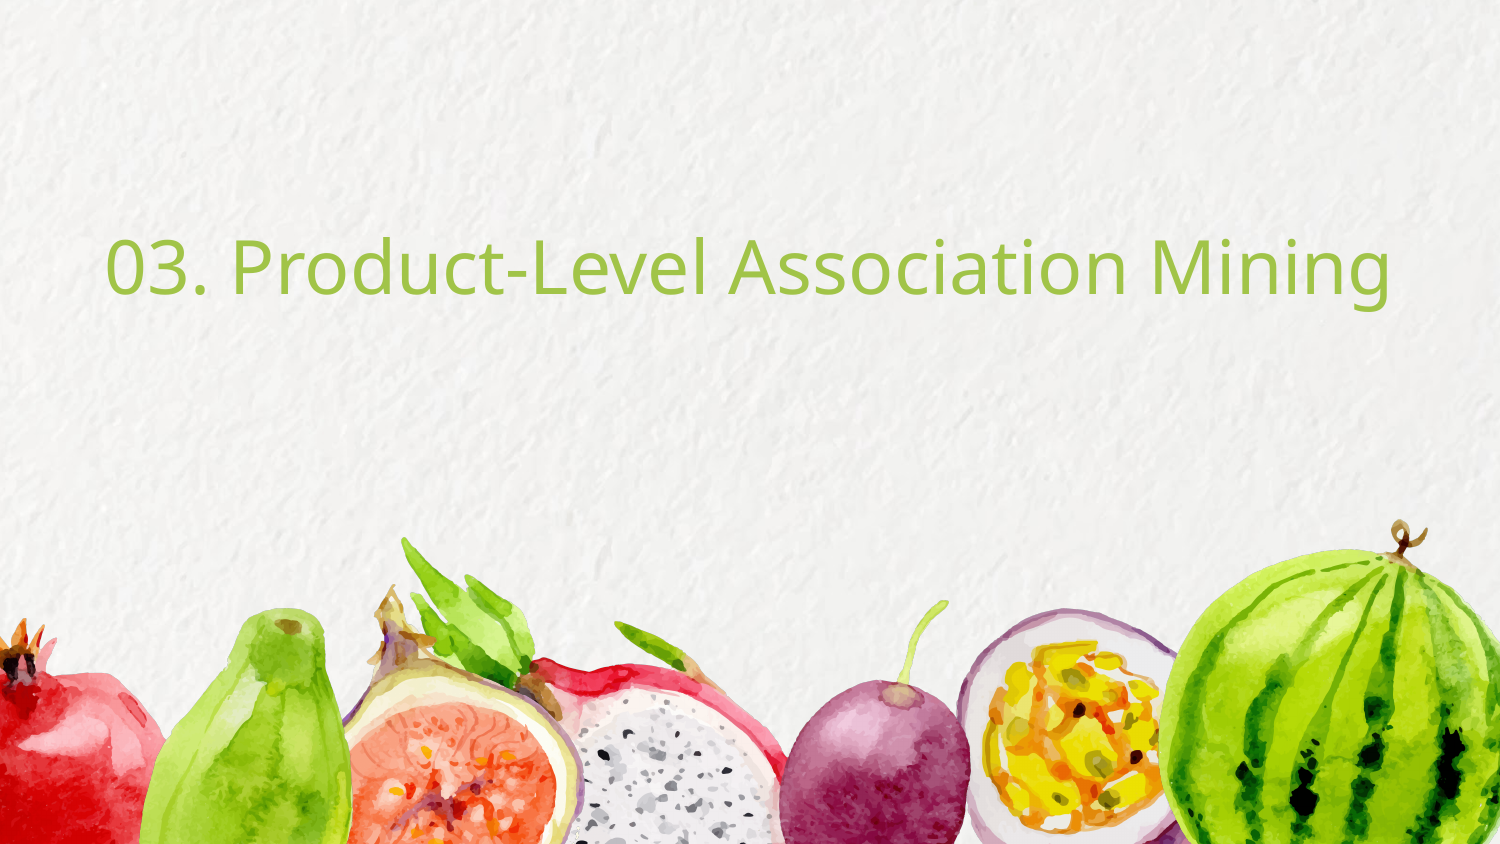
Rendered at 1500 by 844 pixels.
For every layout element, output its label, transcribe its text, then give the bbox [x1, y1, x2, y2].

title 03. Product-Level Association Mining [57, 224, 1462, 325]
picture [0, 0, 1500, 844]
